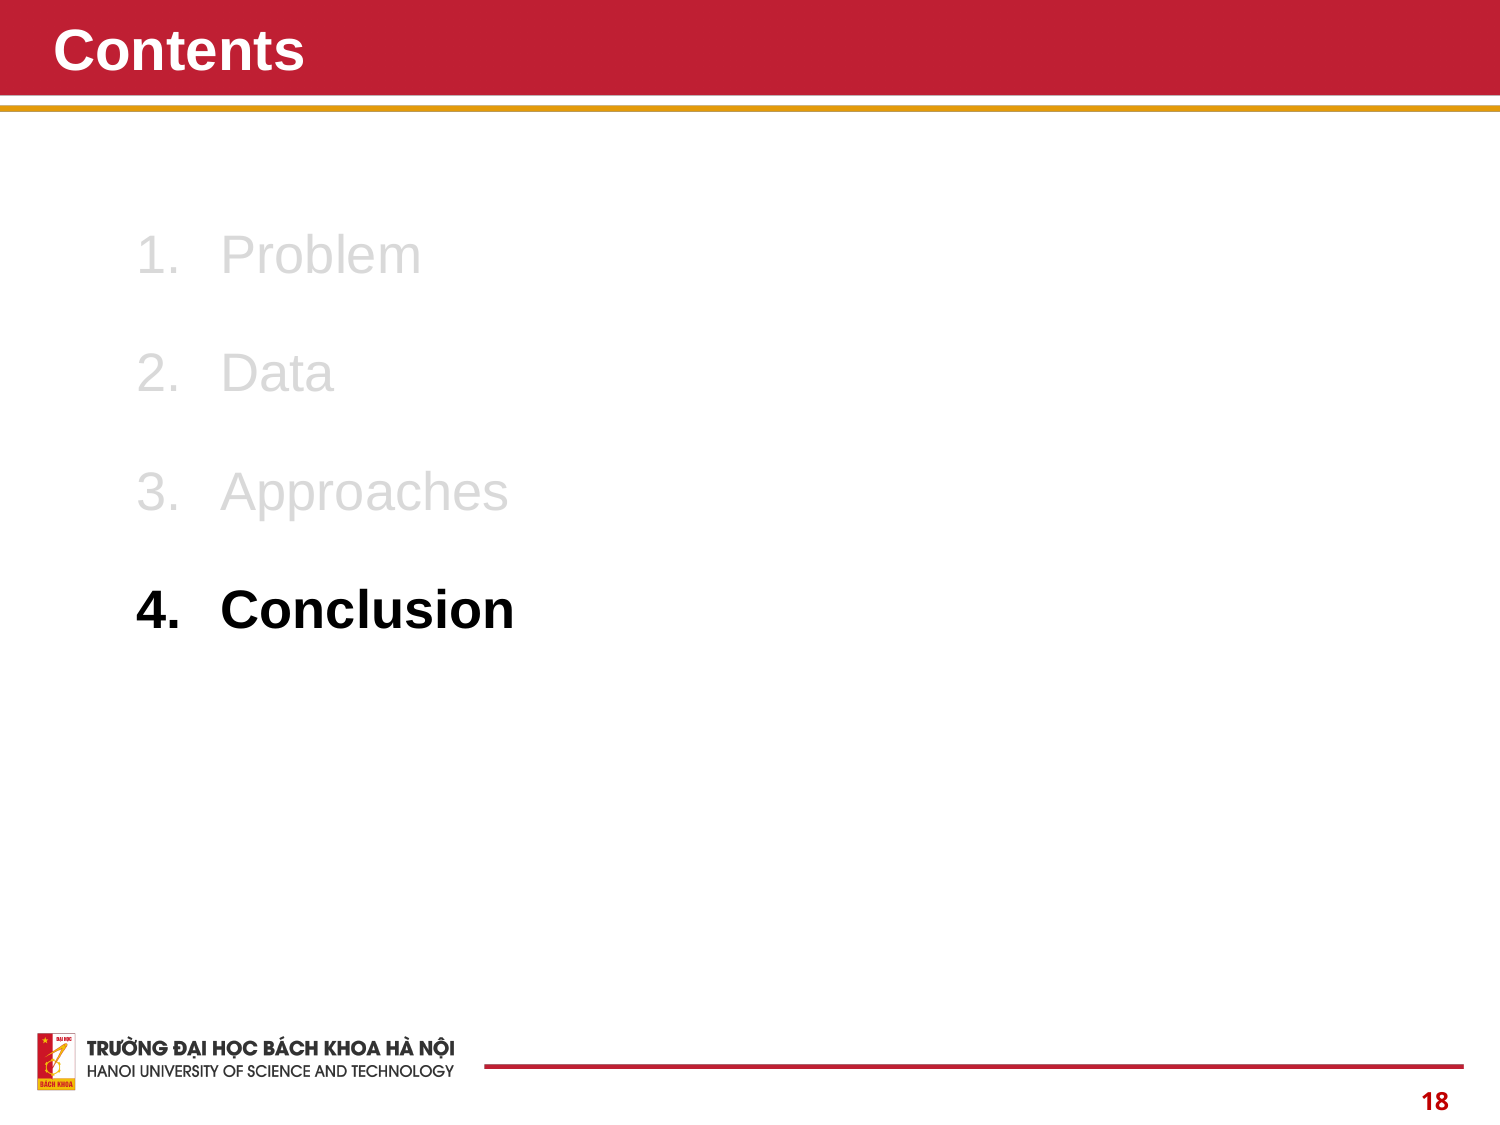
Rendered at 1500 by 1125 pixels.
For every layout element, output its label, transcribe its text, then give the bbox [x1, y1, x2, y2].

text_box Problem Data Approaches Conclusion [121, 179, 1415, 893]
title Contents [38, 12, 1462, 87]
picture [0, 0, 1500, 1125]
slide_number 18 [1126, 1078, 1464, 1125]
